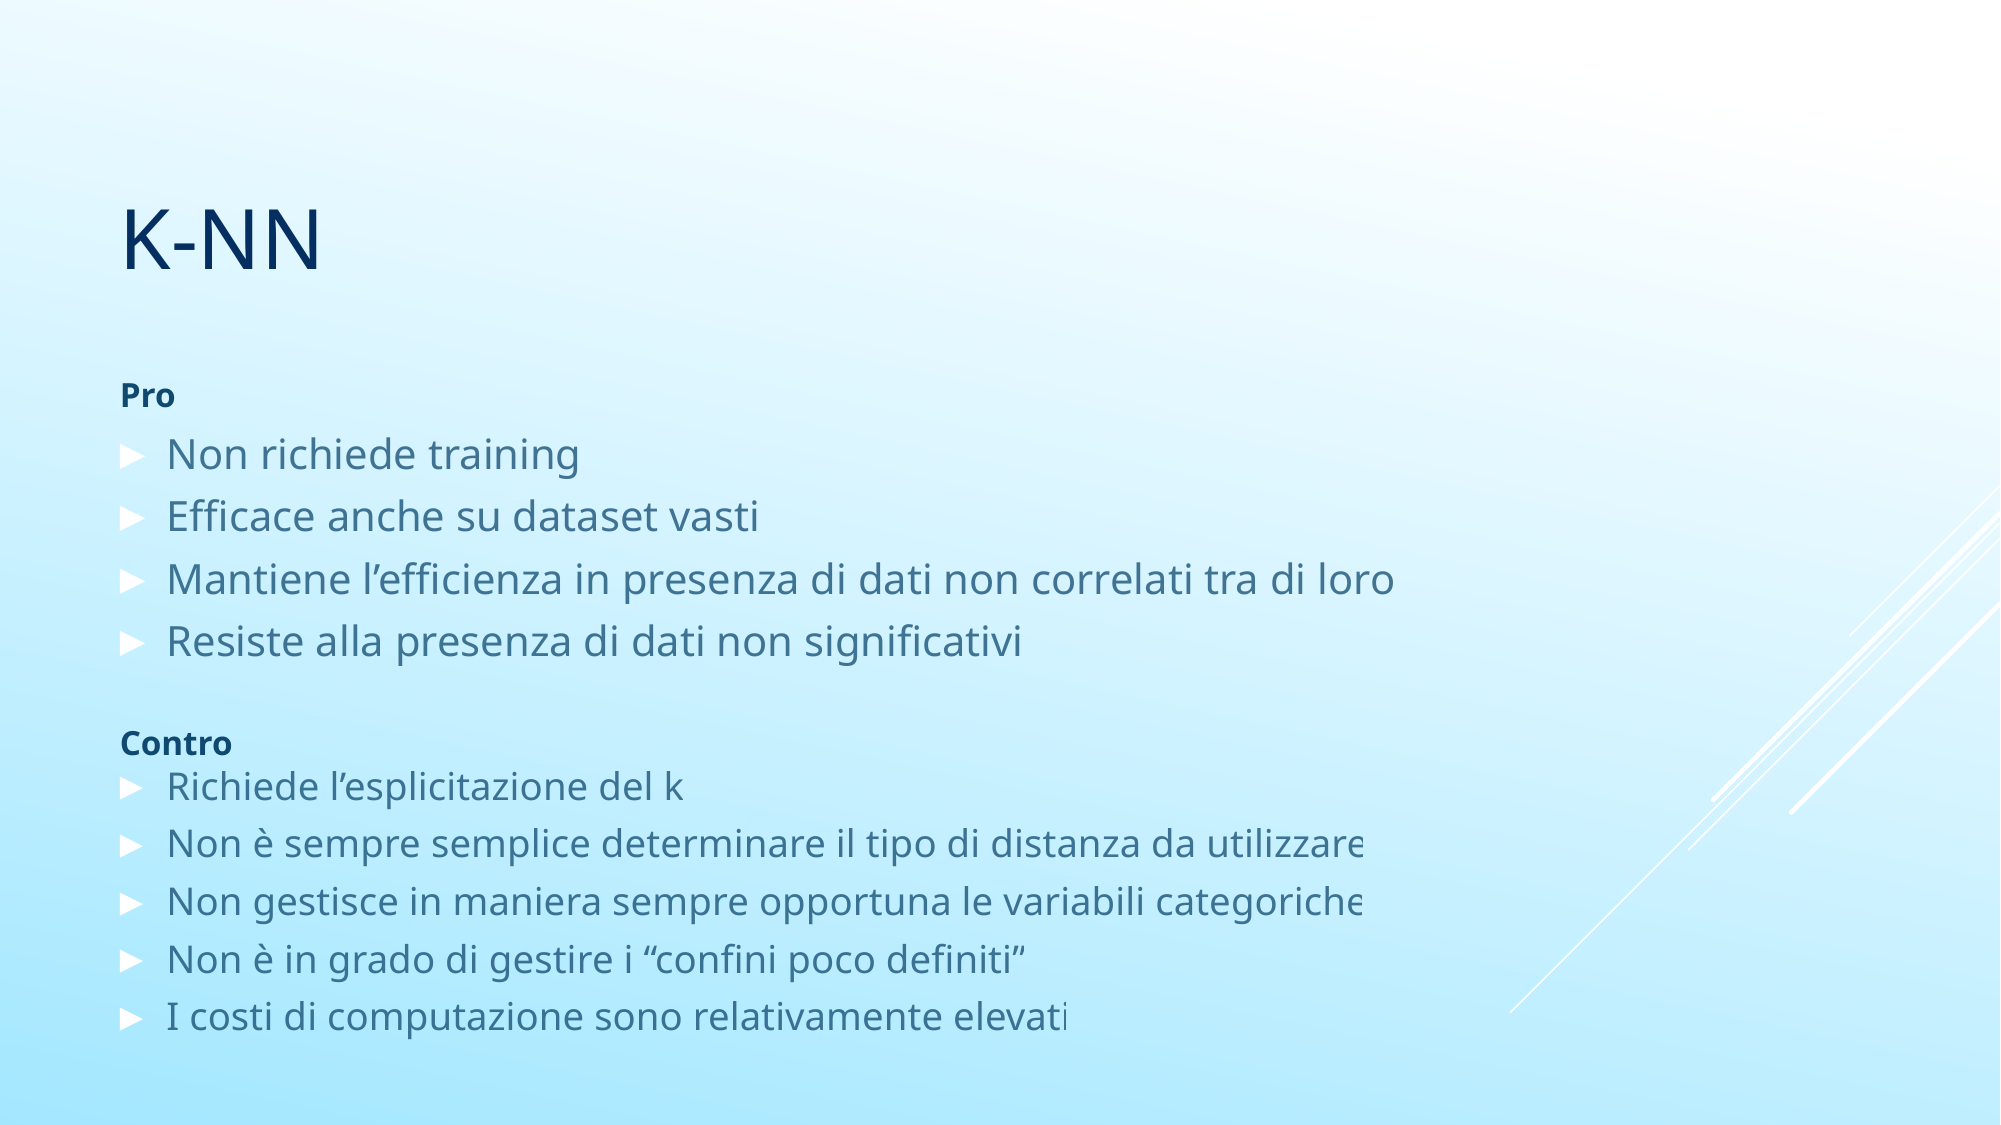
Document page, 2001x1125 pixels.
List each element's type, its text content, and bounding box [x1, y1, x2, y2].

text_box Richiede l’esplicitazione del k Non è sempre semplice determinare il tipo di distanza da utilizzare Non gestisce in maniera sempre opportuna le variabili categoriche Non è in grado di gestire i “confini poco definiti” I costi di computazione sono relativamente elevati [112, 754, 1513, 1047]
list Non richiede training Efficace anche su dataset vasti Mantiene l’efficienza in presenza di dati non correlati tra di loro Resiste alla presenza di dati non significativi [111, 413, 1513, 680]
text_box Contro [112, 707, 251, 754]
title k-nn [111, 111, 1513, 361]
text_box Pro [112, 359, 191, 429]
